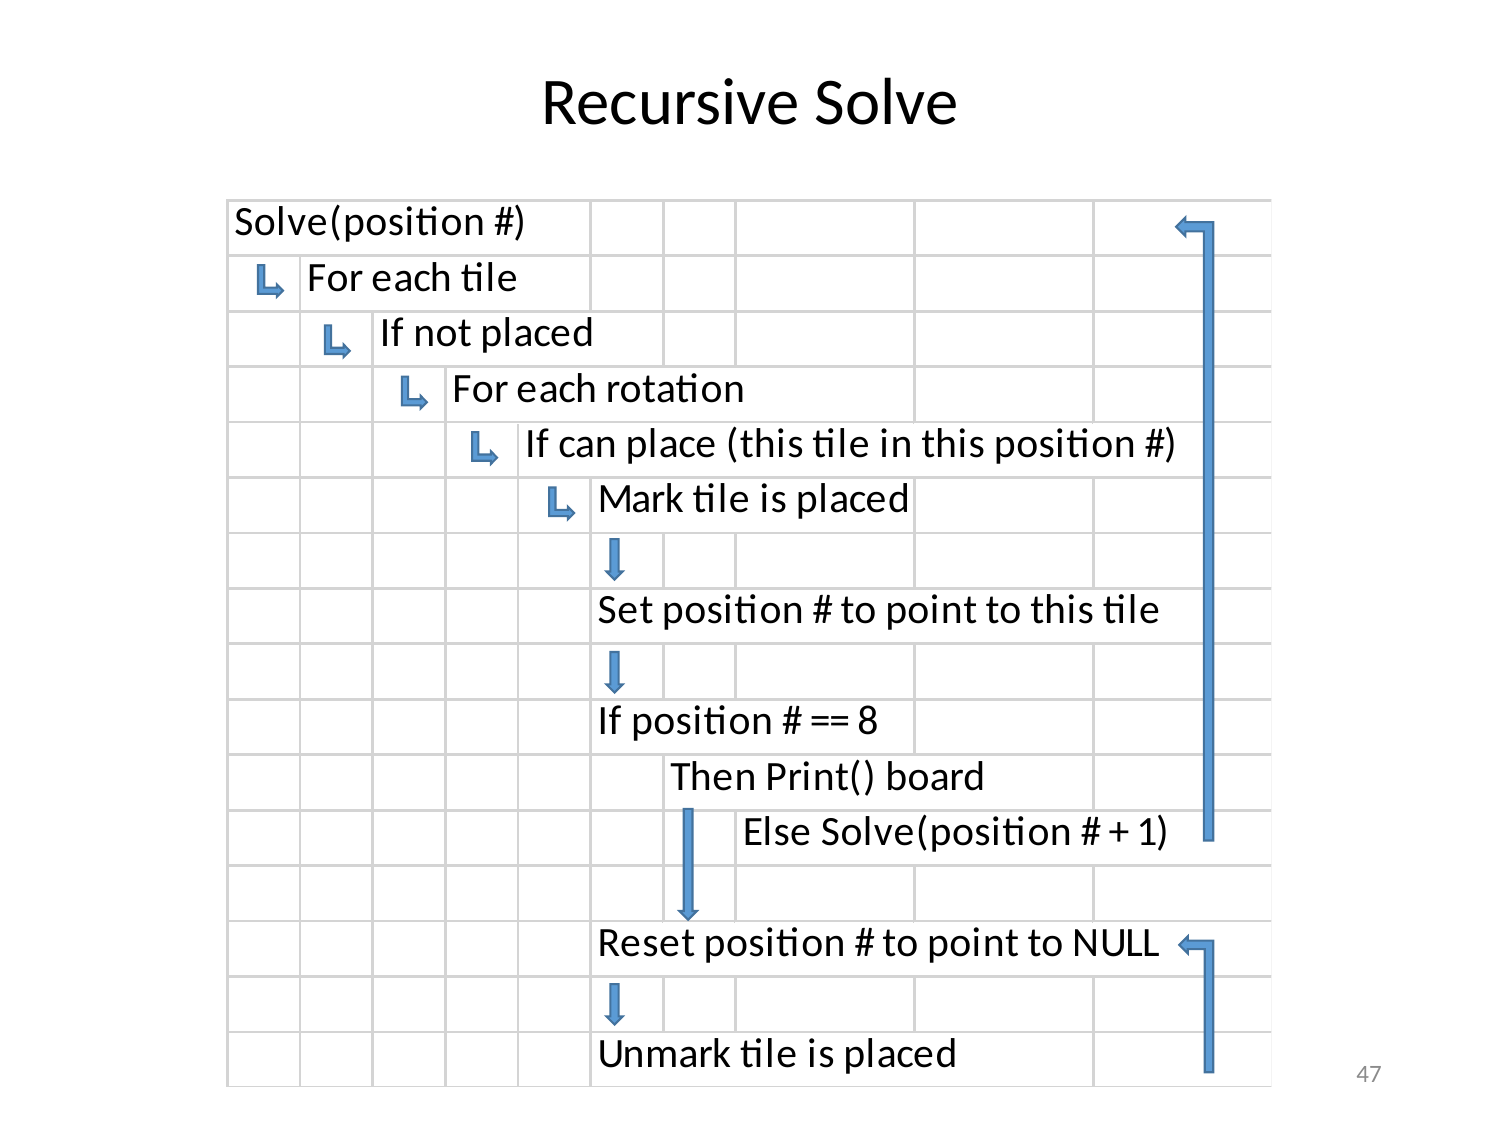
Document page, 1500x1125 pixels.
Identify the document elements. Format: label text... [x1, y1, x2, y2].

text_box Recursive Solve [103, 59, 1397, 241]
slide_number 47 [1059, 1042, 1397, 1103]
picture [225, 199, 1274, 1089]
